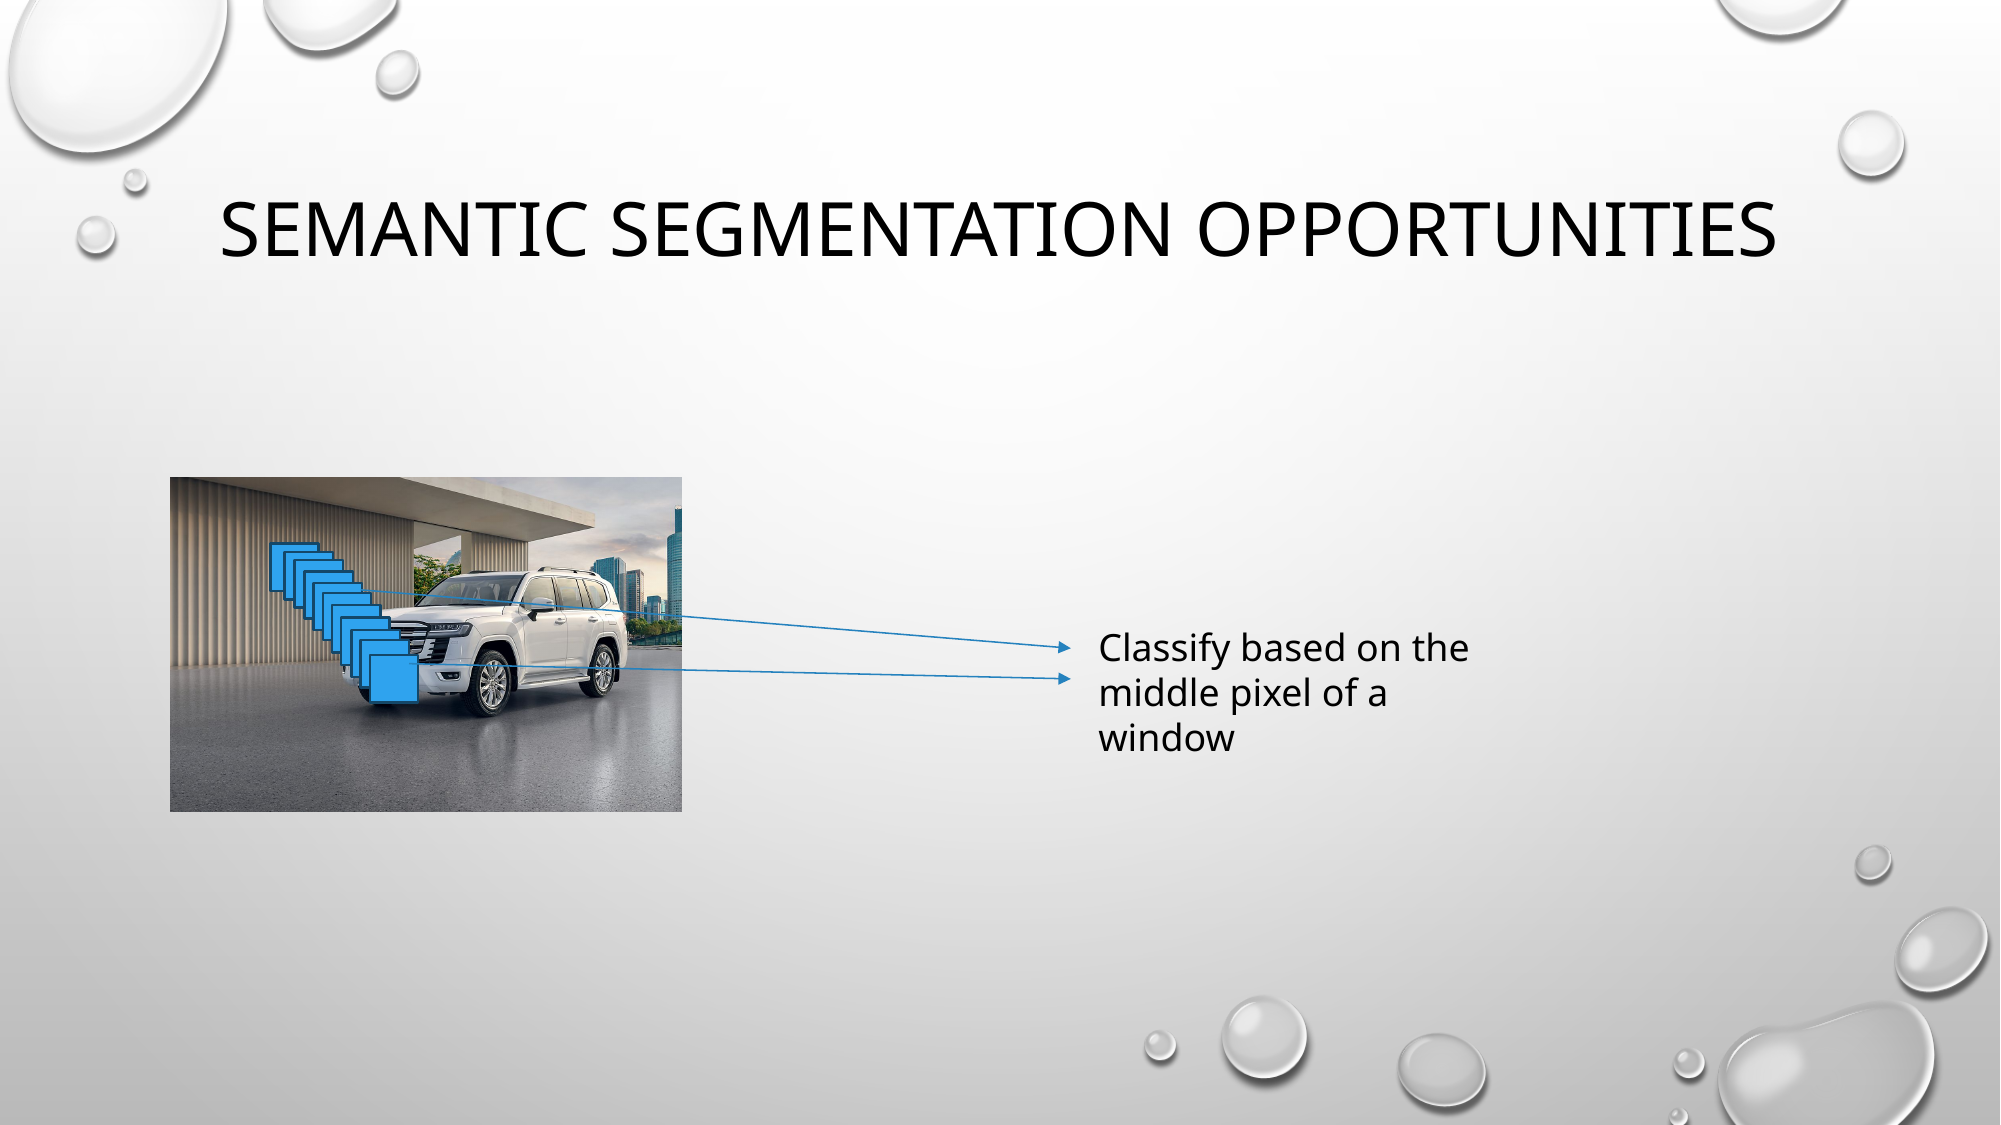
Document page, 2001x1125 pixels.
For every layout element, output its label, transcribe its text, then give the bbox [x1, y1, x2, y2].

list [170, 476, 682, 812]
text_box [360, 589, 1072, 649]
title Semantic segmentation opportunities [149, 101, 1851, 364]
text_box Classify based on the middle pixel of a window [1083, 616, 1496, 767]
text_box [408, 663, 1071, 680]
picture [0, 0, 2000, 1125]
